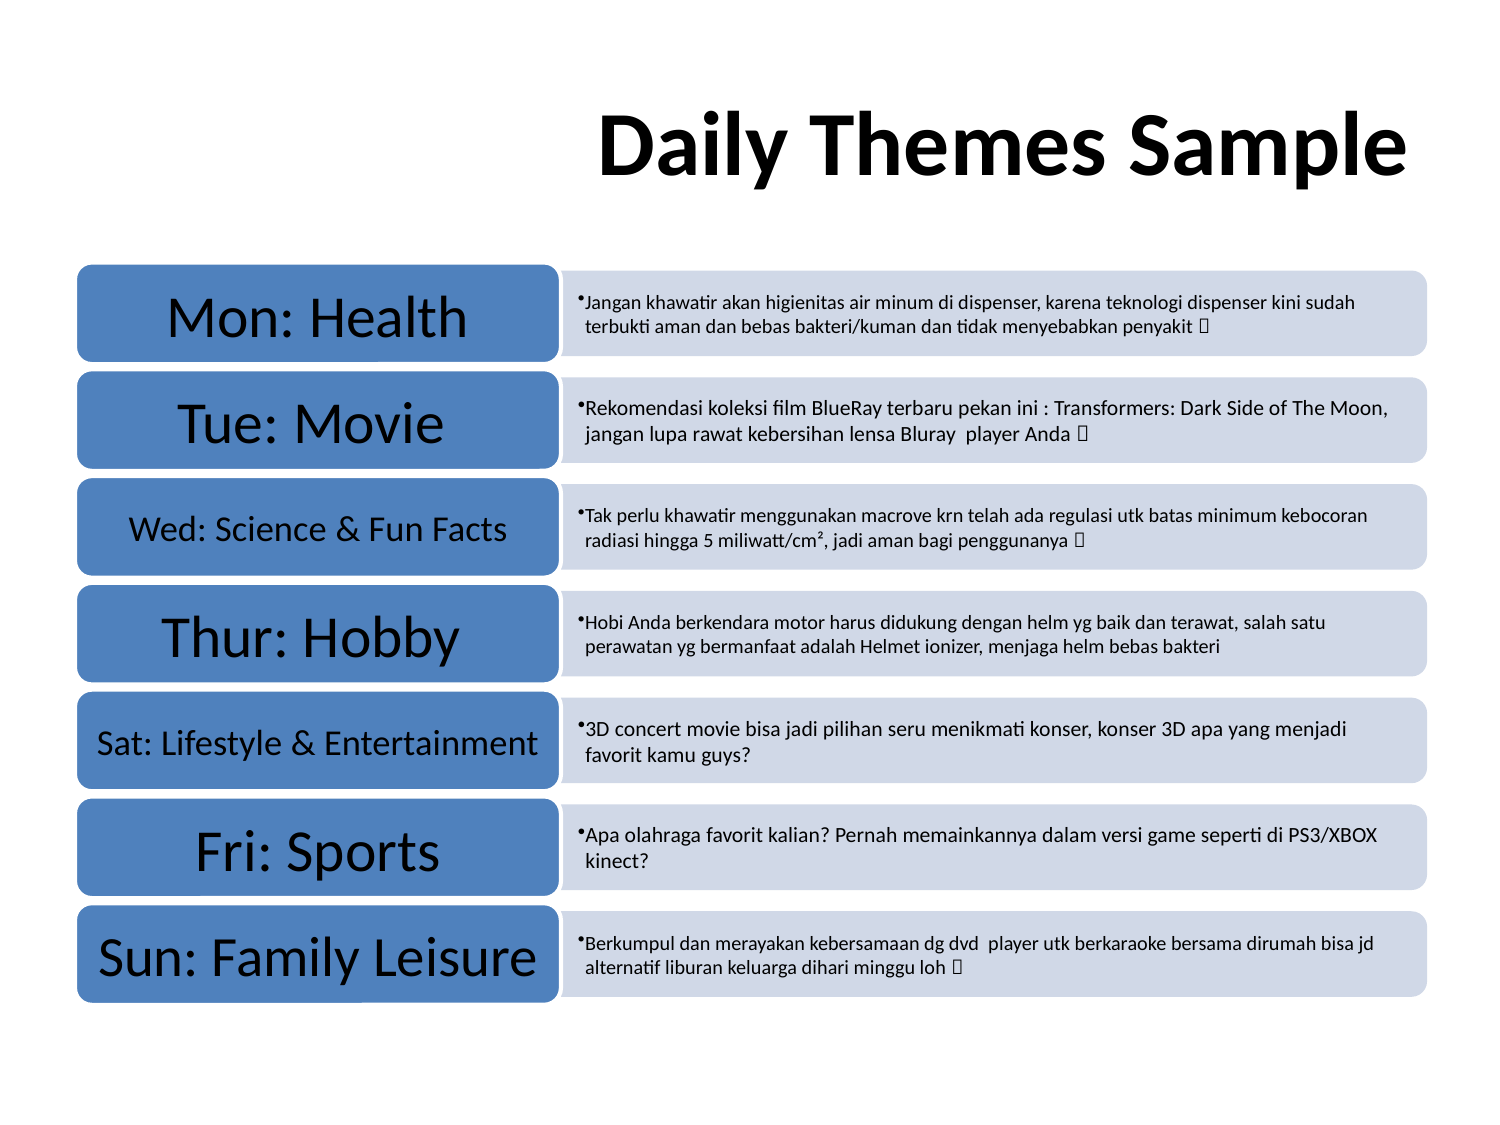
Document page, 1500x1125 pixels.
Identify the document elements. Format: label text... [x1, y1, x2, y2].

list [74, 262, 1426, 1006]
title Daily Themes Sample [75, 45, 1425, 233]
